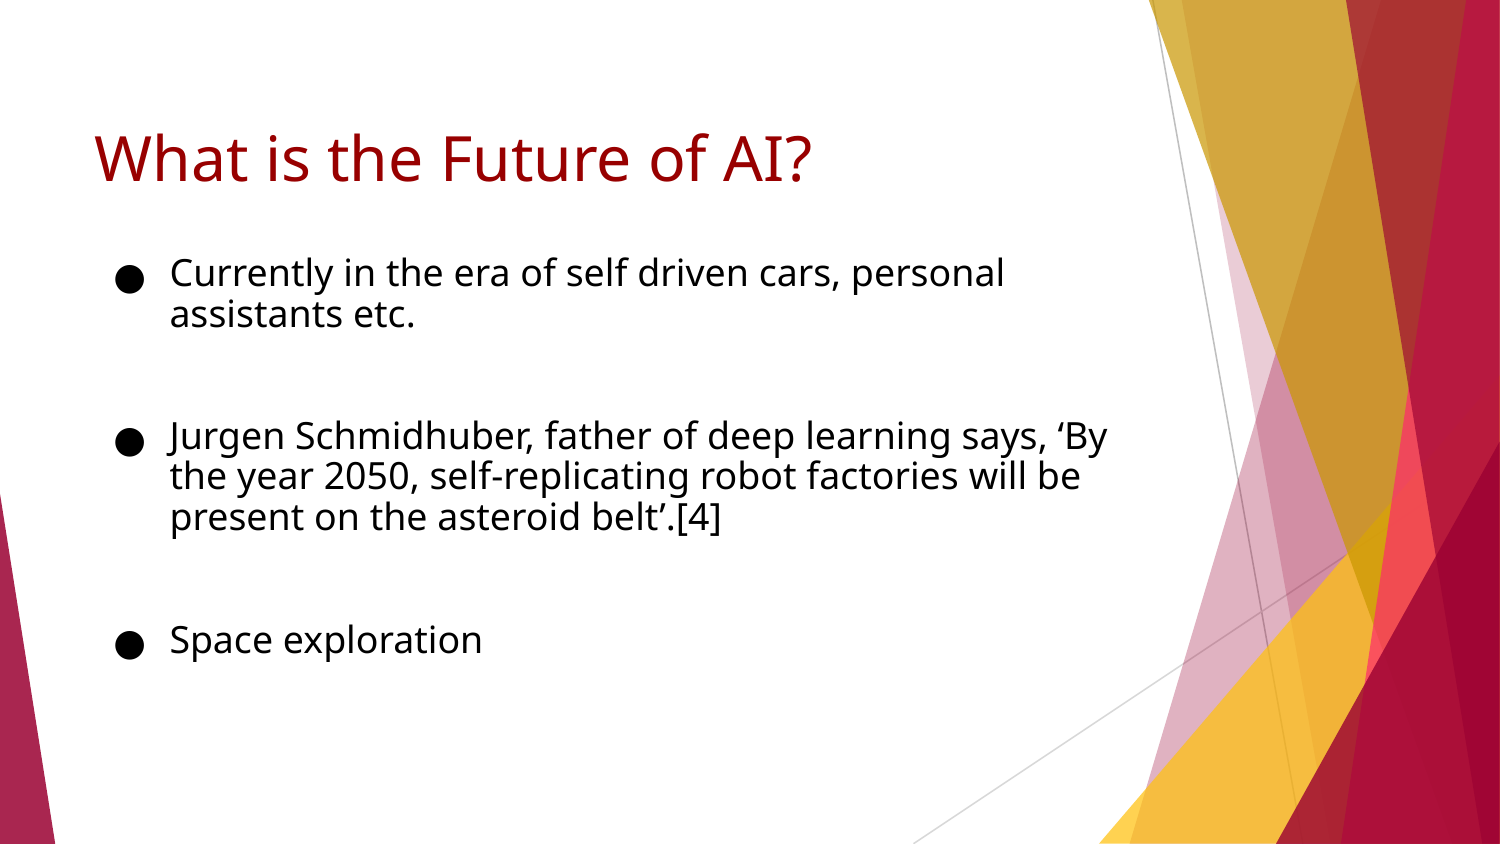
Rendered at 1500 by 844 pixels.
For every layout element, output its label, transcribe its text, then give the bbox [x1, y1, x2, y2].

list Currently in the era of self driven cars, personal assistants etc. Jurgen Schmidhuber, father of deep learning says, ‘By the year 2050, self-replicating robot factories will be present on the asteroid belt’.[4] Space exploration [83, 265, 1141, 744]
title What is the Future of AI? [83, 75, 1141, 238]
